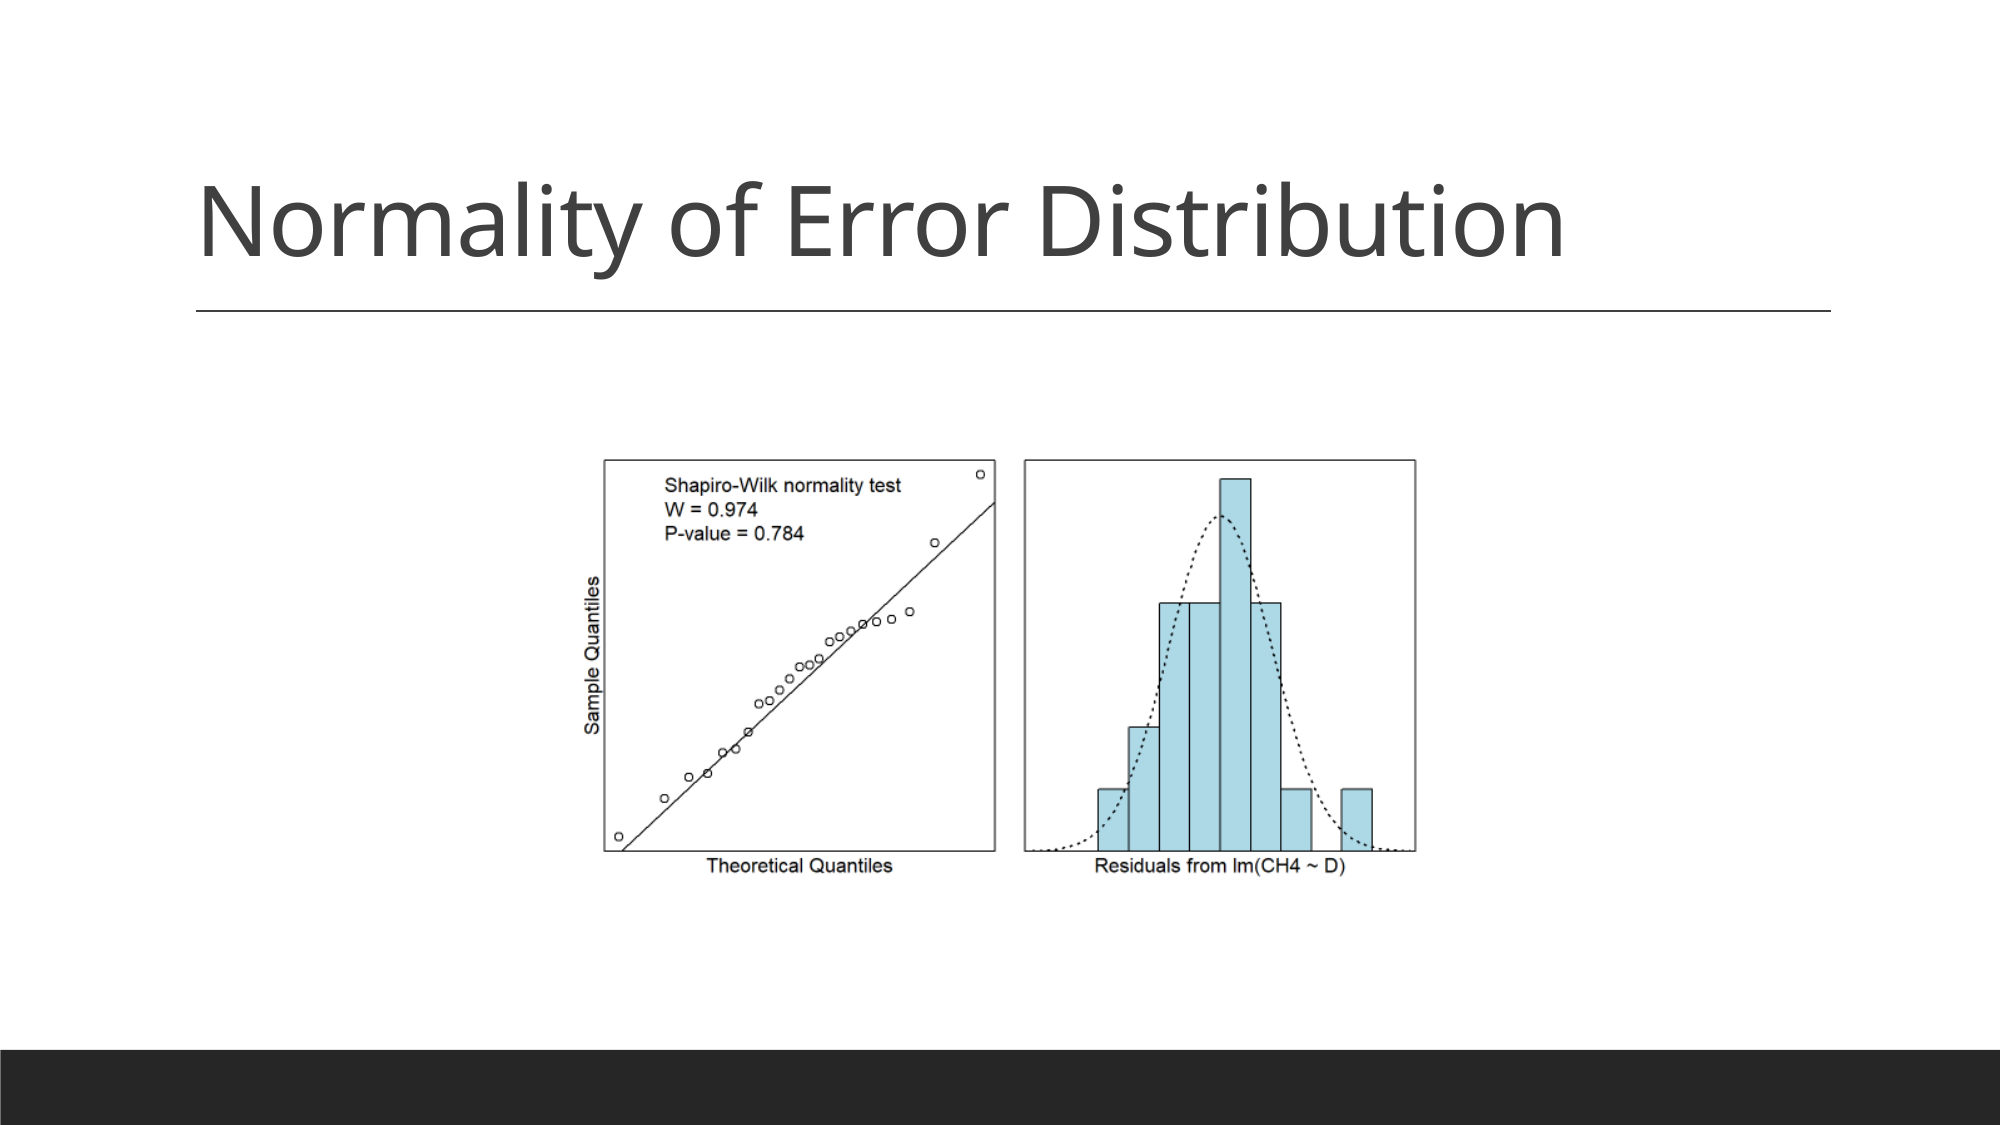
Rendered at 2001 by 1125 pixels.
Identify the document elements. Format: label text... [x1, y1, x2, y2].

title Normality of Error Distribution [180, 47, 1830, 285]
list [556, 411, 1453, 897]
